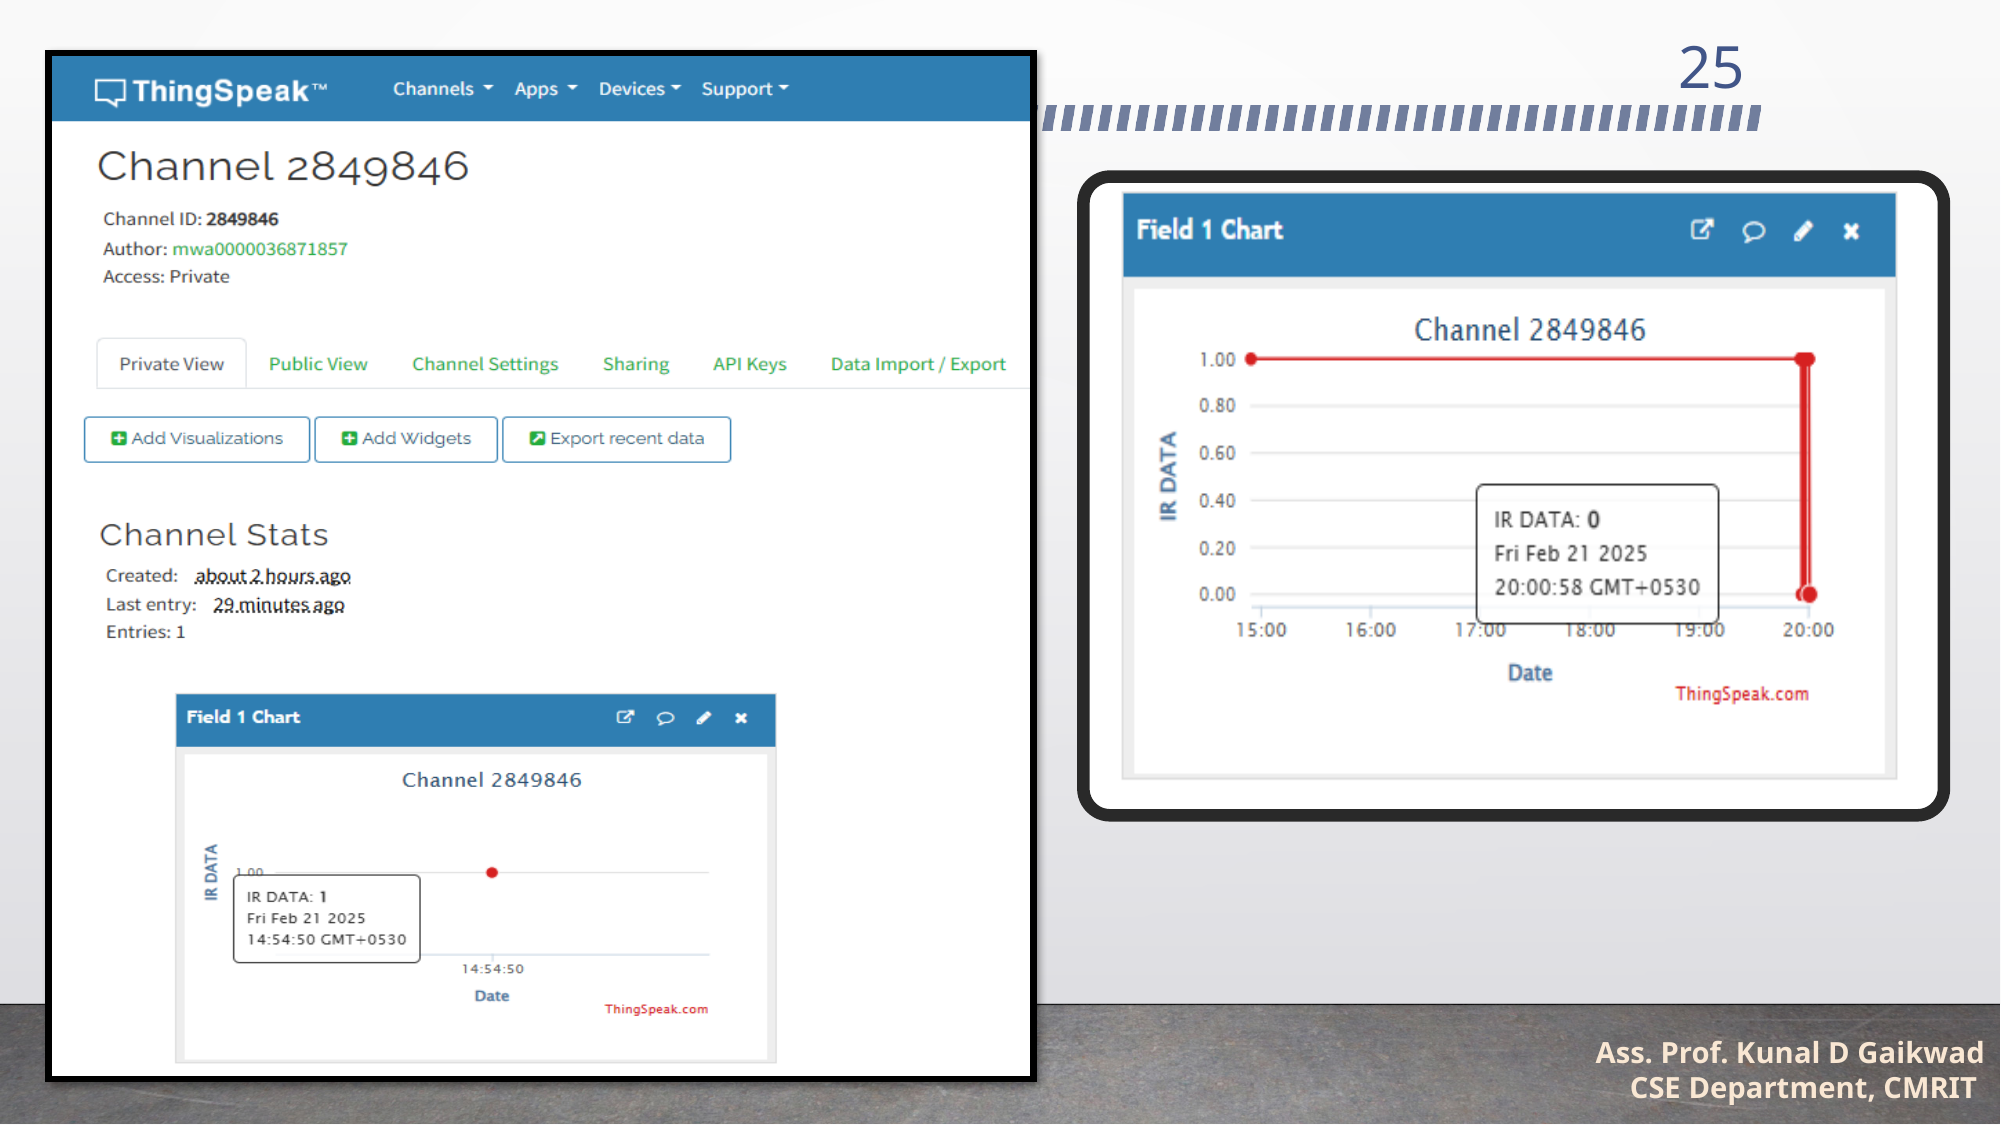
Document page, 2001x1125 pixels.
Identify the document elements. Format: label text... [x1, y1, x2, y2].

text_box [118, 19, 1694, 192]
picture [1083, 176, 1945, 816]
picture [51, 55, 1031, 1076]
picture [0, 1004, 2000, 1124]
text_box Ass. Prof. Kunal D Gaikwad CSE Department, CMRIT [1188, 1026, 2000, 1125]
slide_number 25 [1694, 22, 1760, 106]
